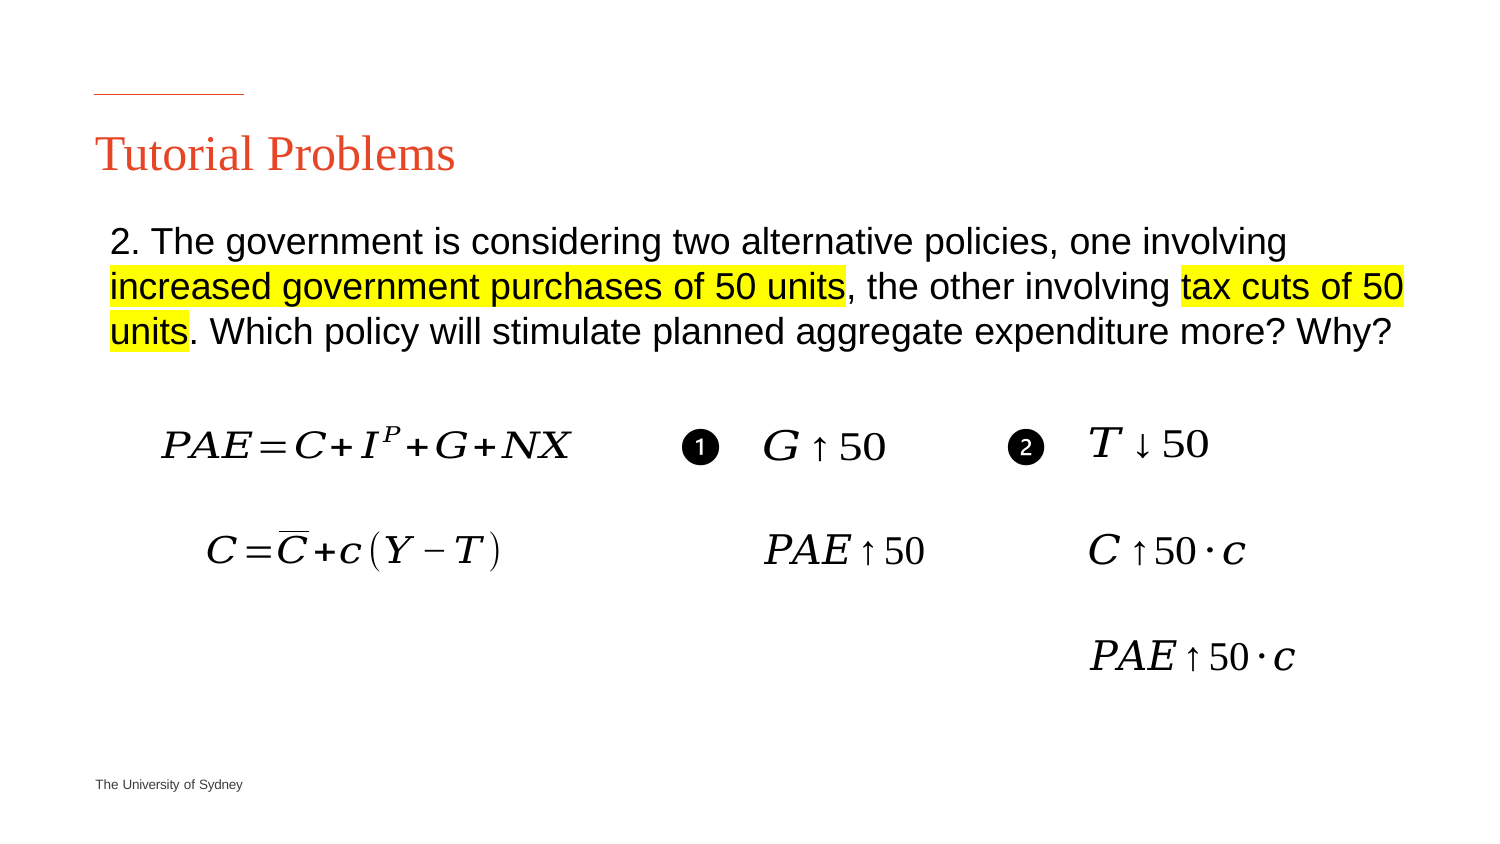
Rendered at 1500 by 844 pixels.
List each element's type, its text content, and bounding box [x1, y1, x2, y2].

text_box 2. The government is considering two alternative policies, one involving increased government purchases of 50 units, the other involving tax cuts of 50 units. Which policy will stimulate planned aggregate expenditure more? Why? [94, 209, 1459, 360]
picture [1003, 424, 1050, 471]
title Tutorial Problems [94, 120, 1406, 182]
picture [677, 424, 724, 471]
